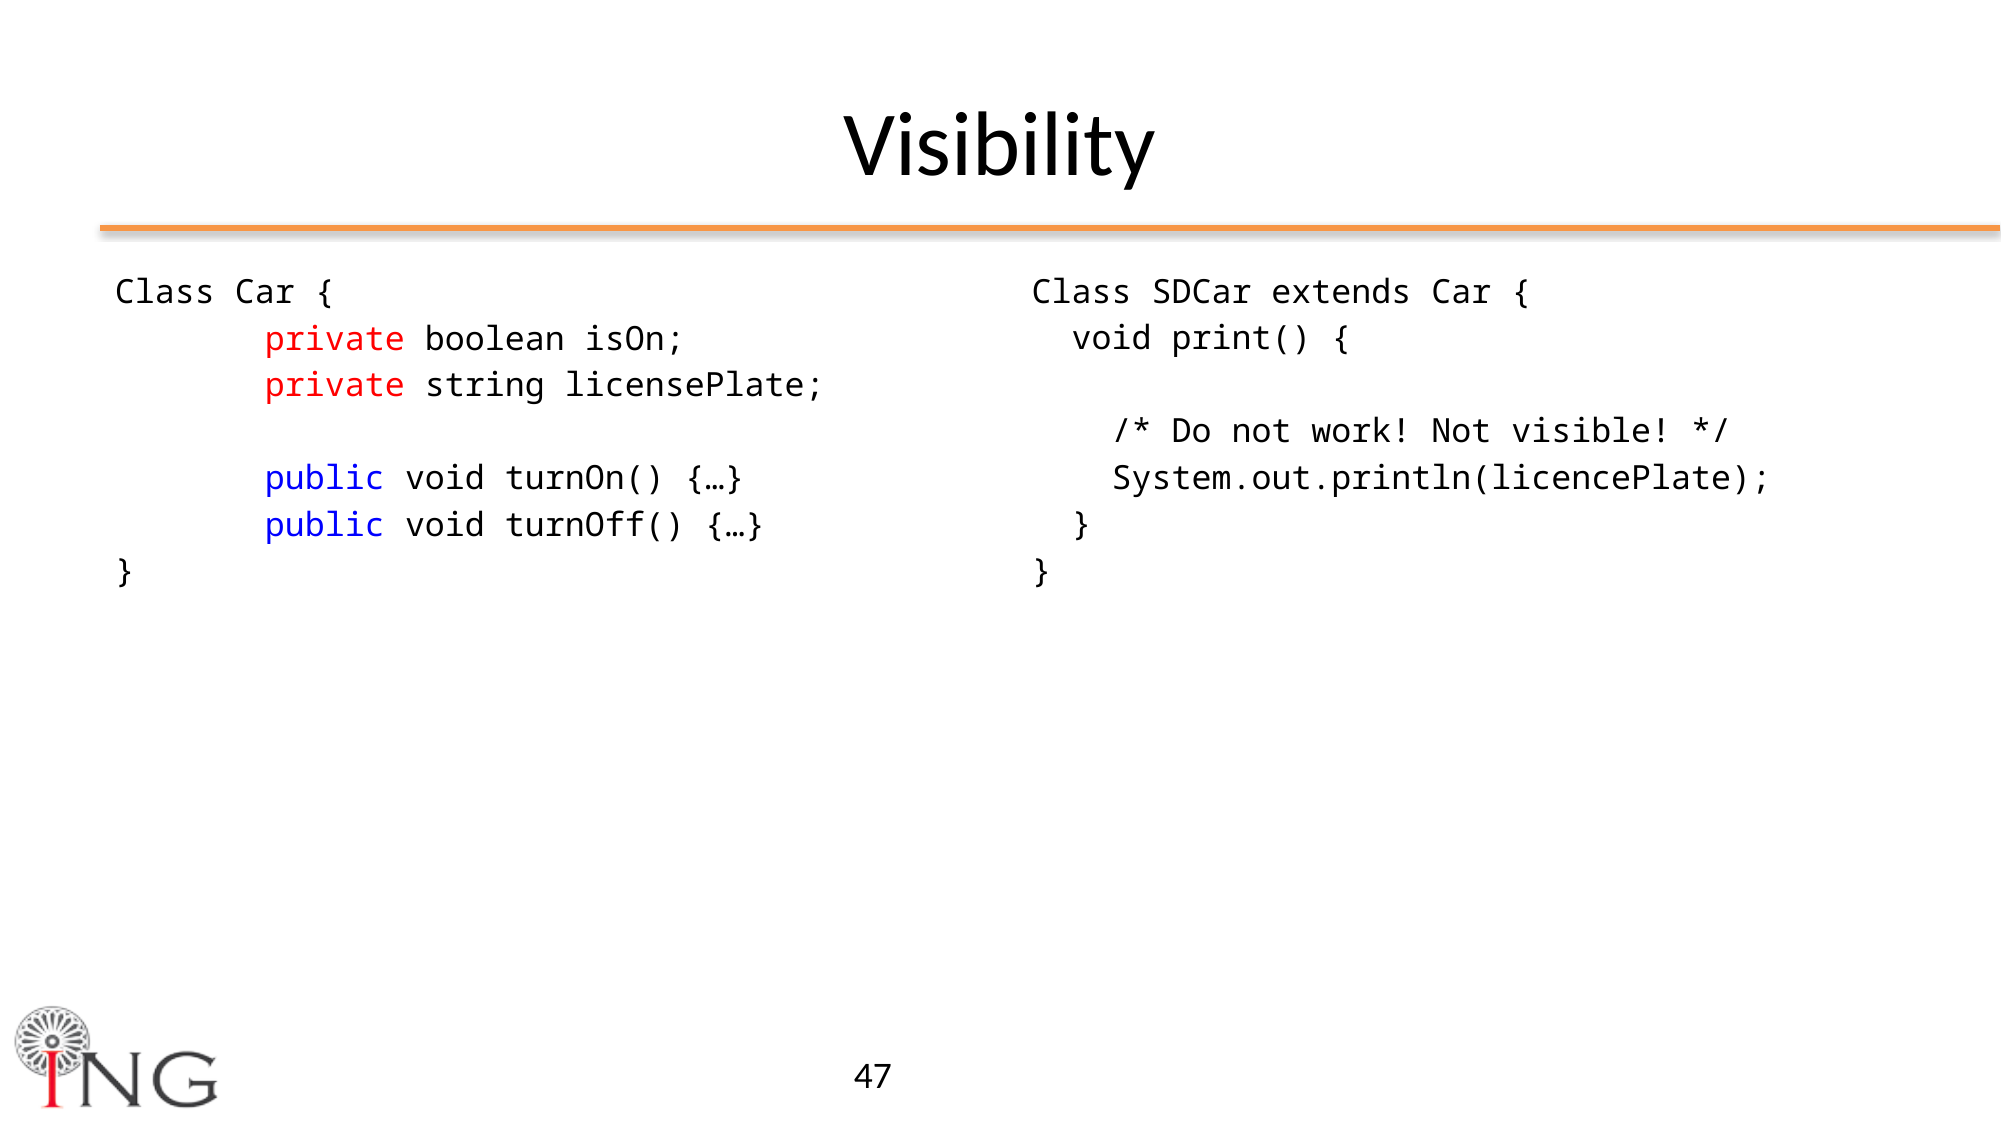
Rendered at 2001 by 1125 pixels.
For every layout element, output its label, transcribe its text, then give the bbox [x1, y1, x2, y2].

list Class Car { private boolean isOn; private string licensePlate; public void turnOn() {…} public void turnOff() {…} } [99, 262, 984, 1005]
picture [0, 987, 244, 1125]
slide_number 47 [839, 1043, 1900, 1104]
title Visibility [99, 45, 1900, 233]
list Class SDCar extends Car { void print() { /* Do not work! Not visible! */ System.out.println(licencePlate); } } [1016, 262, 1900, 1005]
